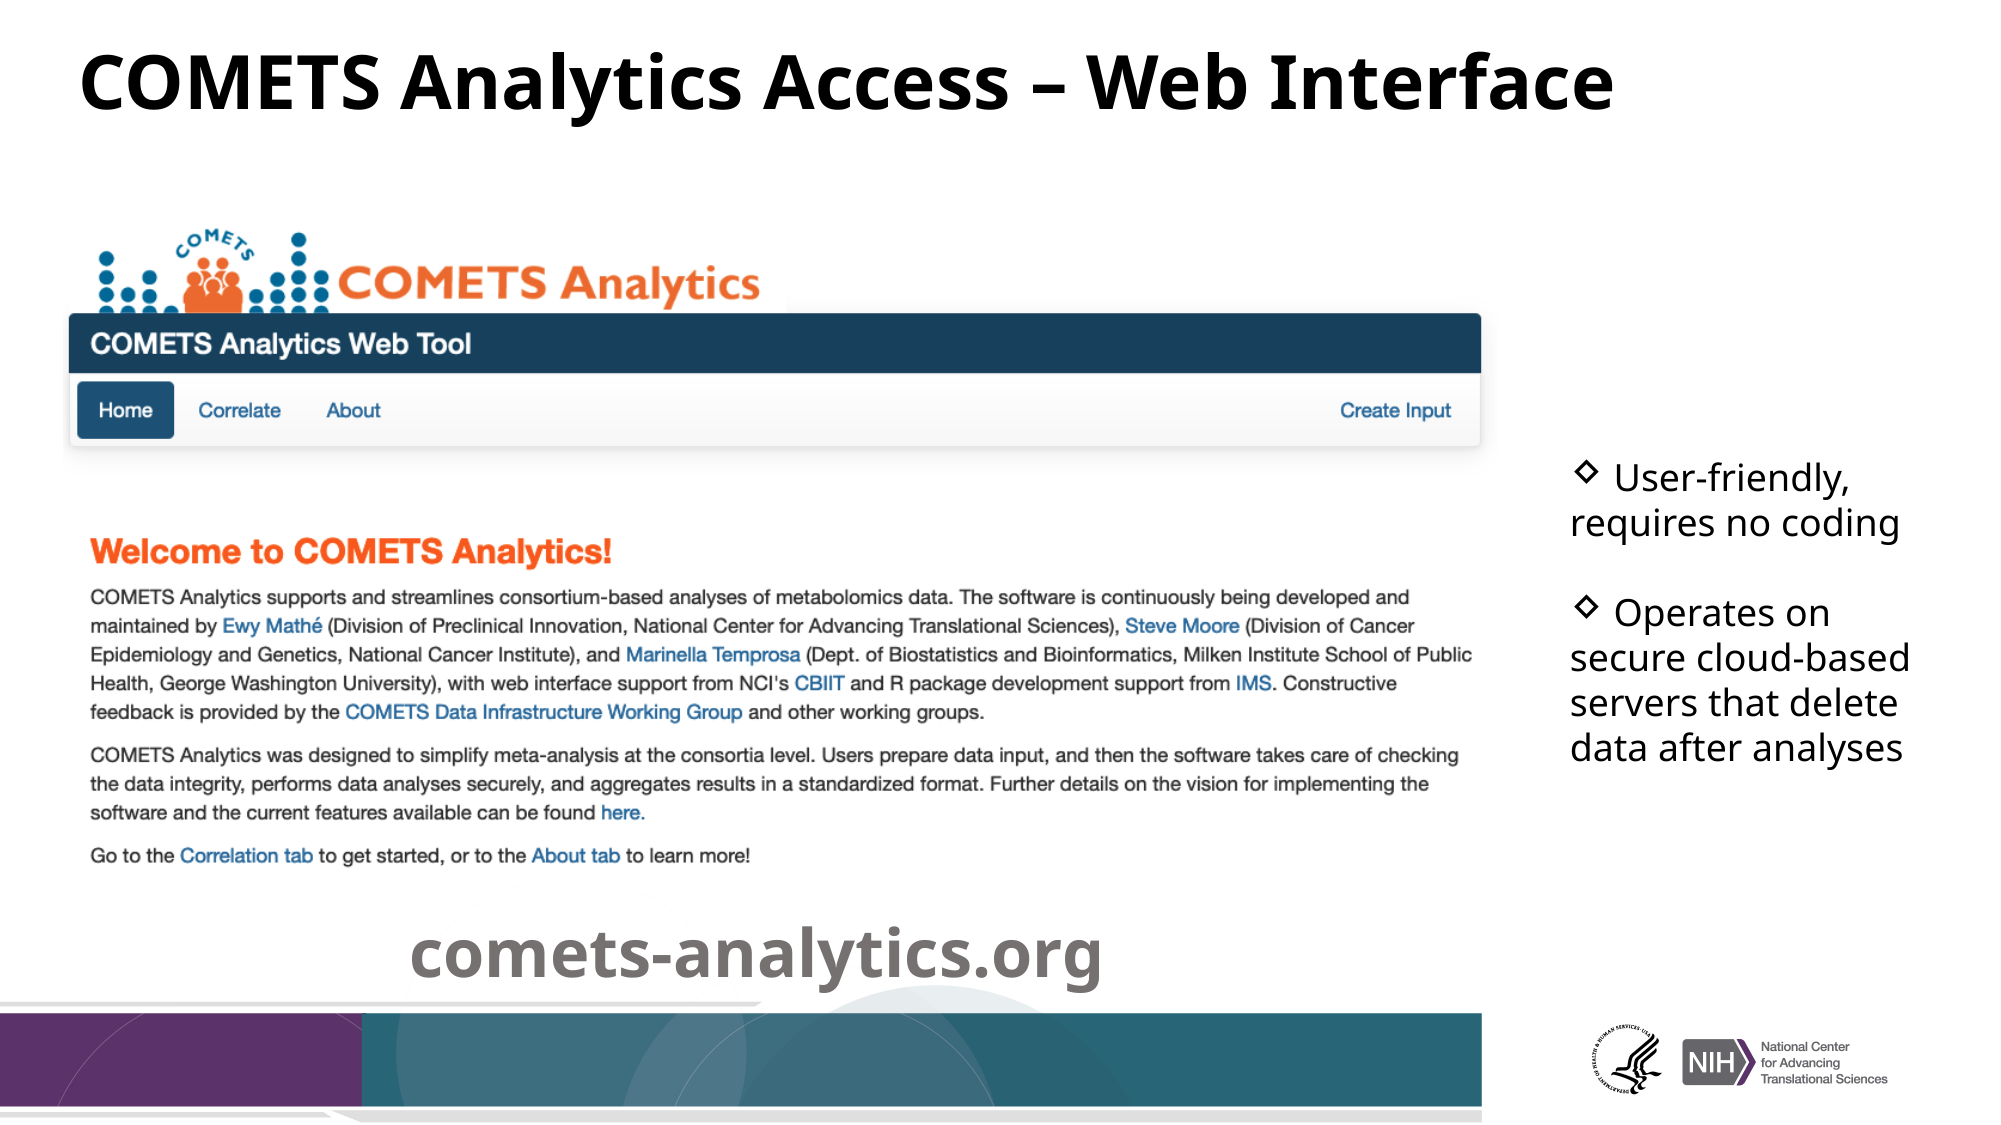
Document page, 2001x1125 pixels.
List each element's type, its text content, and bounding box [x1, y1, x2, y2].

title COMETS Analytics Access – Web Interface [63, 0, 1979, 134]
text_box comets-analytics.org [394, 903, 1120, 998]
picture [0, 0, 2000, 1125]
text_box User-friendly, requires no coding Operates on secure cloud-based servers that delete data after analyses [1555, 438, 1965, 883]
